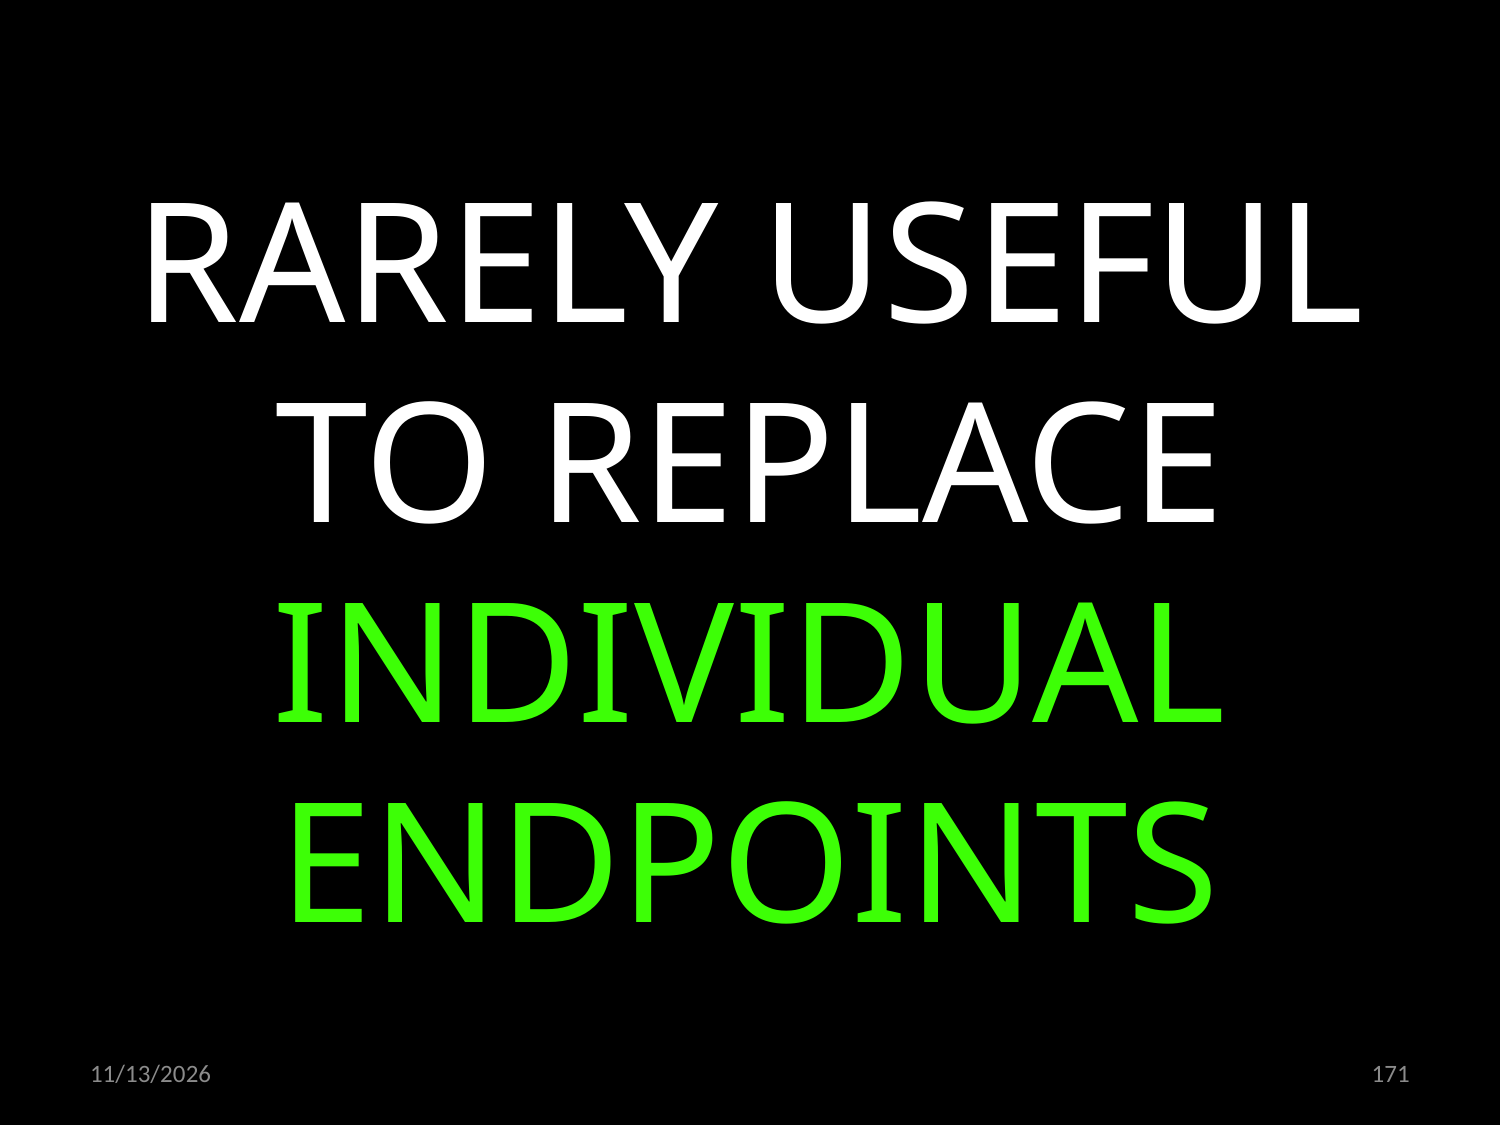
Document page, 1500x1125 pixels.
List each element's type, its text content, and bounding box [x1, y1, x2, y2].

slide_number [75, 1042, 425, 1103]
text_box RARELY USEFUL TO REPLACE INDIVIDUAL ENDPOINTS [0, 148, 1500, 250]
slide_number 171 [1074, 1042, 1425, 1103]
